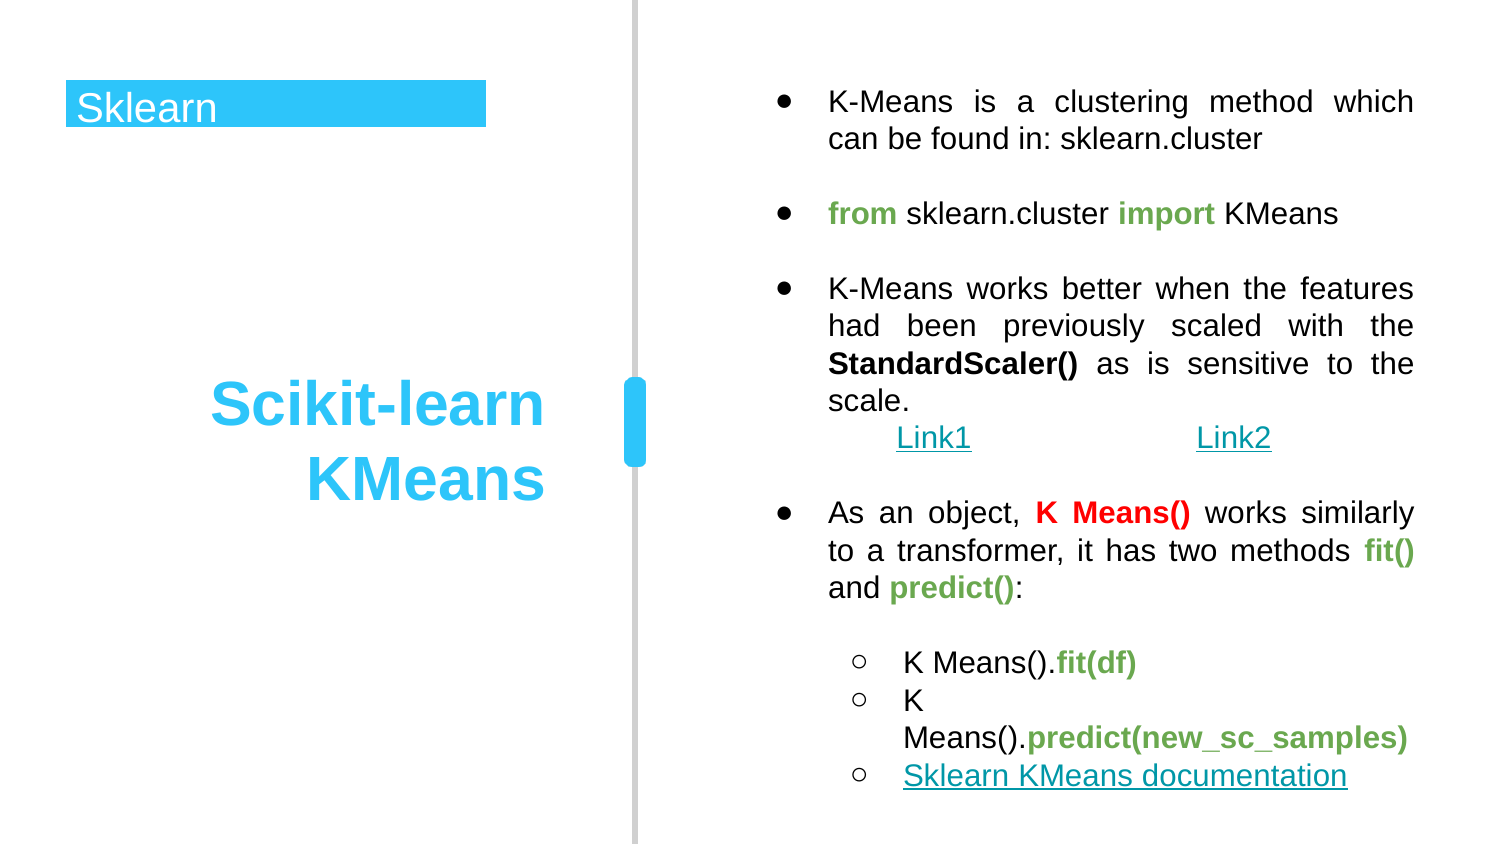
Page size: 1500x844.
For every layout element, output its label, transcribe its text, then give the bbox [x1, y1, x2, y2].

text_box K-Means is a clustering method which can be found in: sklearn.cluster from sklearn.cluster import KMeans K-Means works better when the features had been previously scaled with the StandardScaler() as is sensitive to the scale. Link1 Link2 As an object, K Means() works similarly to a transformer, it has two methods fit() and predict(): K Means().fit(df) K Means().predict(new_sc_samples) Sklearn KMeans documentation [750, 77, 1419, 752]
text_box Sklearn [72, 77, 590, 130]
picture [624, 377, 646, 467]
picture [65, 79, 486, 128]
text_box Scikit-learn KMeans [93, 330, 550, 546]
